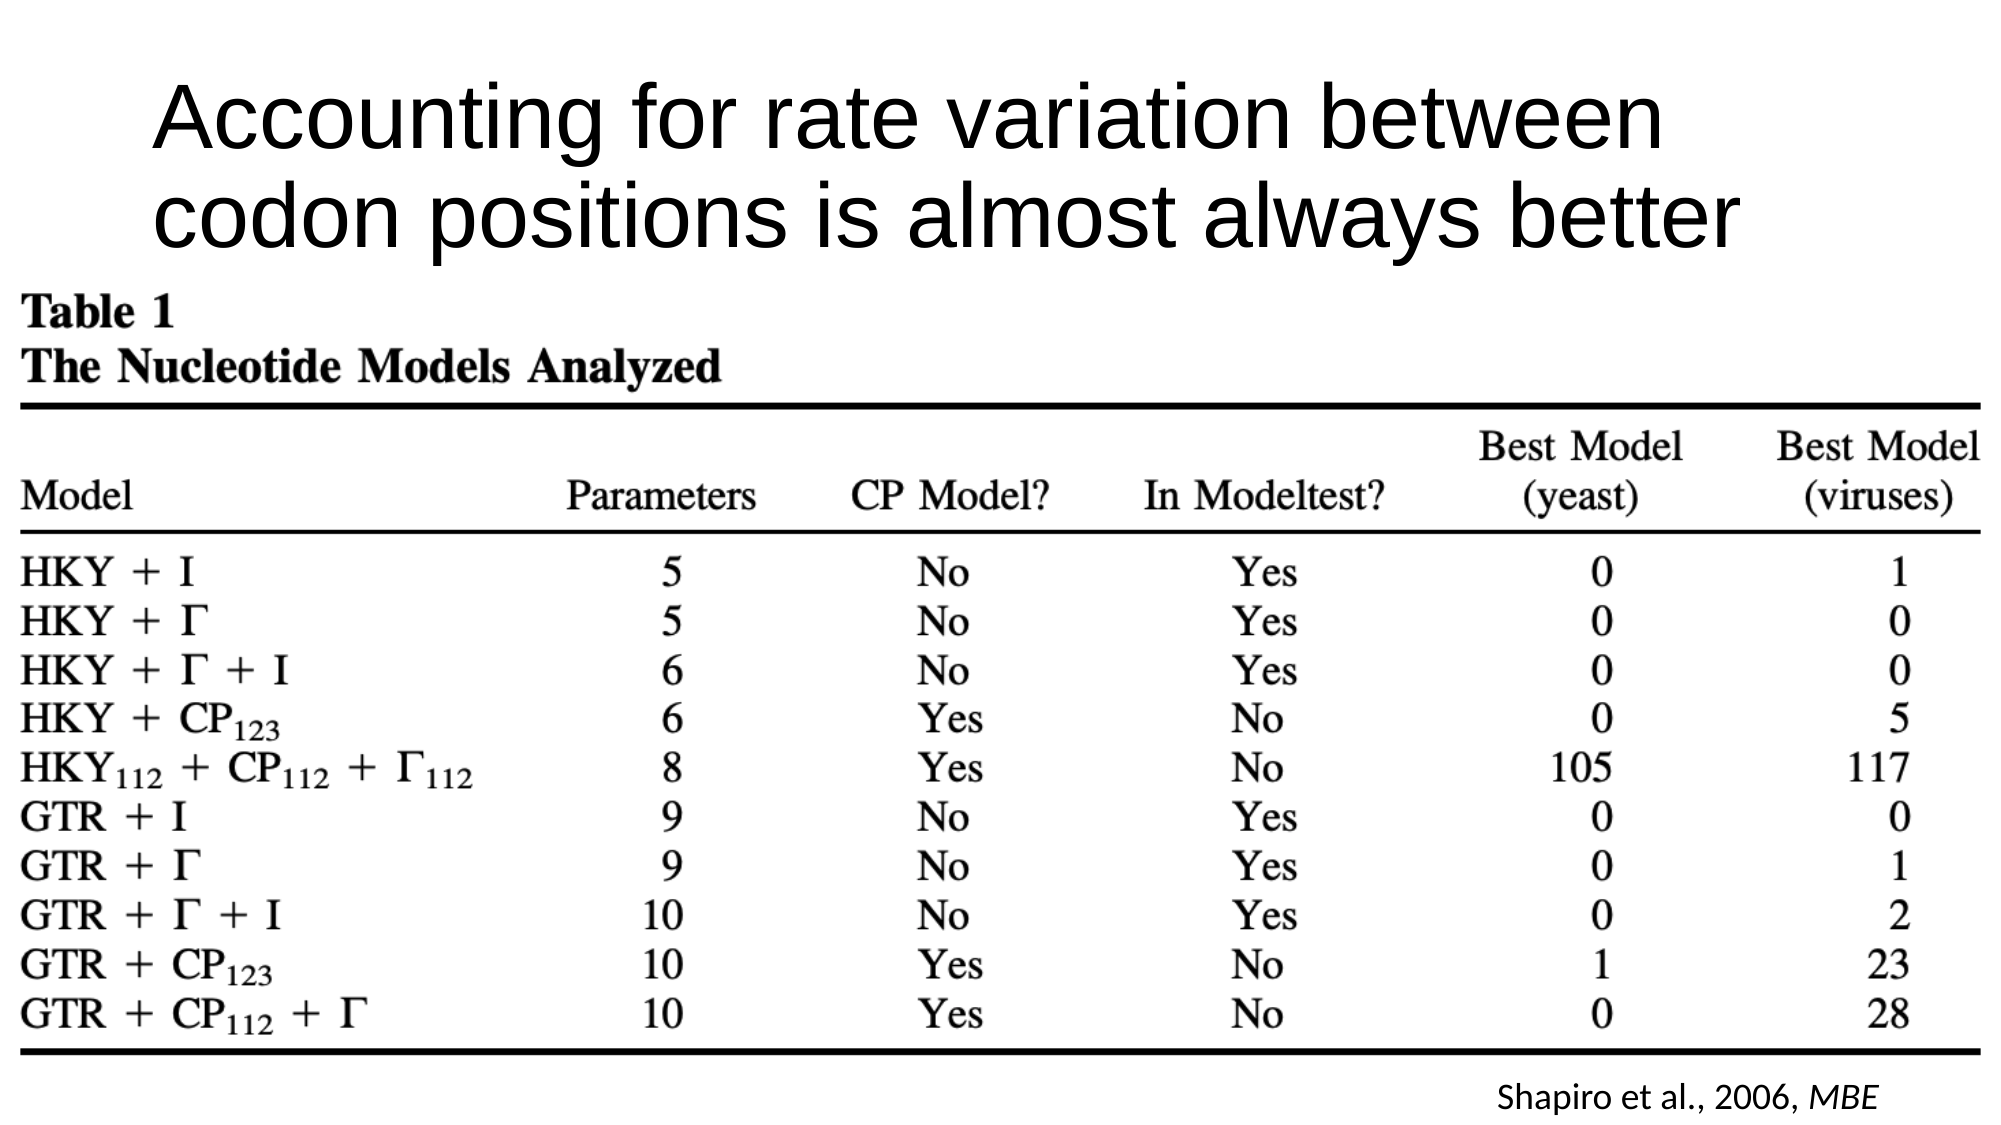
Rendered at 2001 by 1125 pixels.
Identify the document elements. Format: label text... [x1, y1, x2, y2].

text_box Shapiro et al., 2006, MBE [1482, 1084, 2000, 1125]
picture [0, 277, 2000, 1084]
title Accounting for rate variation between codon positions is almost always better [137, 59, 1863, 277]
